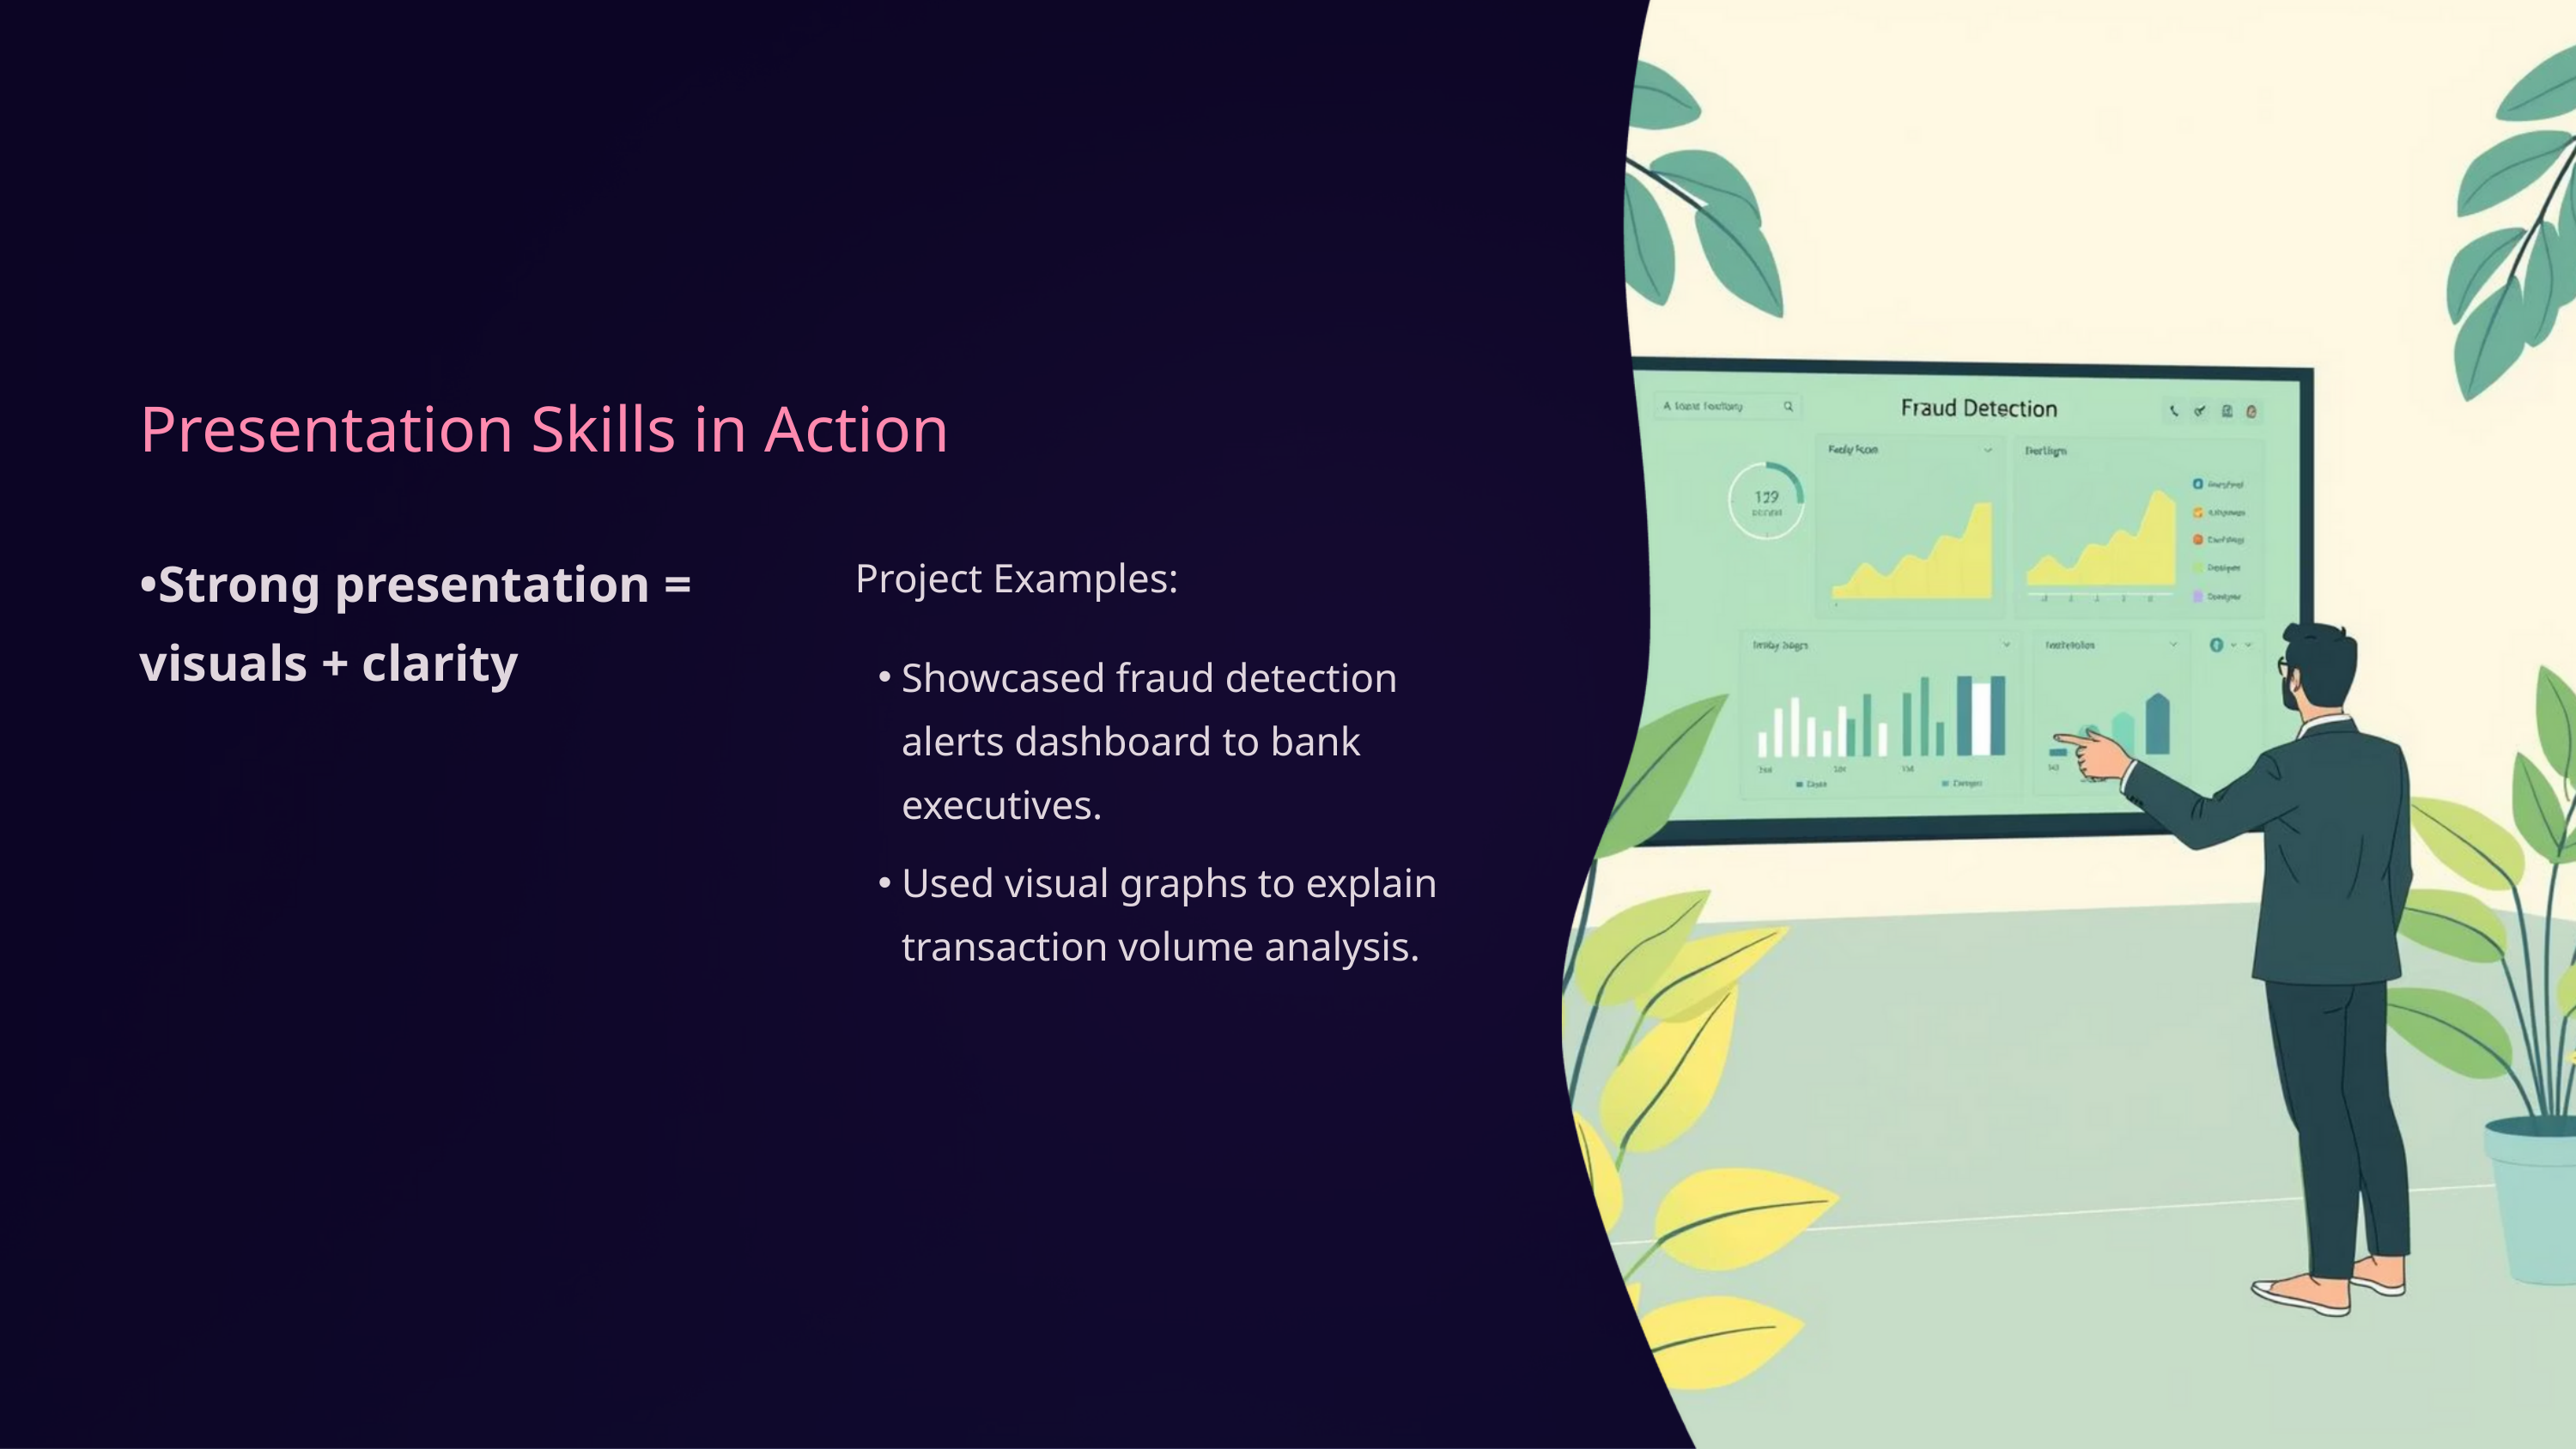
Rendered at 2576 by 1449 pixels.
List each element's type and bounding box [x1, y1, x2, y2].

text_box [1561, 0, 2576, 1449]
text_box [0, 0, 1558, 1449]
